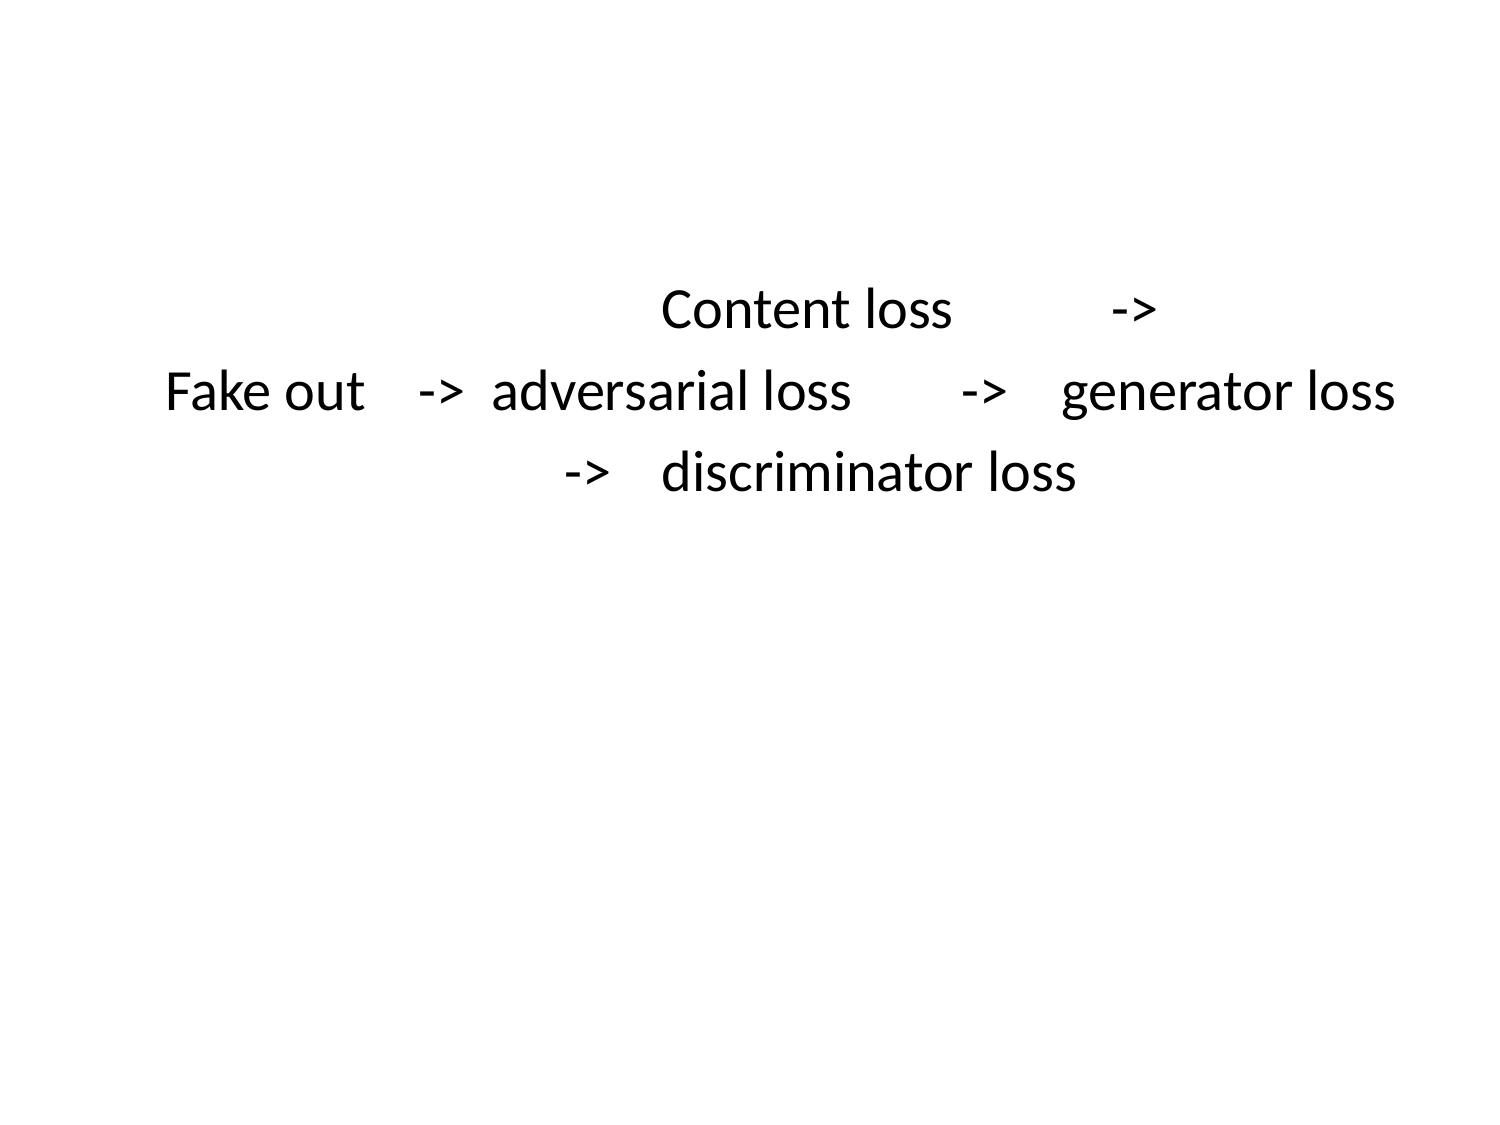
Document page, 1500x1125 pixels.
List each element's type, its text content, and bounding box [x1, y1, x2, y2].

list Content loss -> Fake out -> adversarial loss -> generator loss -> discriminator loss [75, 262, 1500, 1005]
